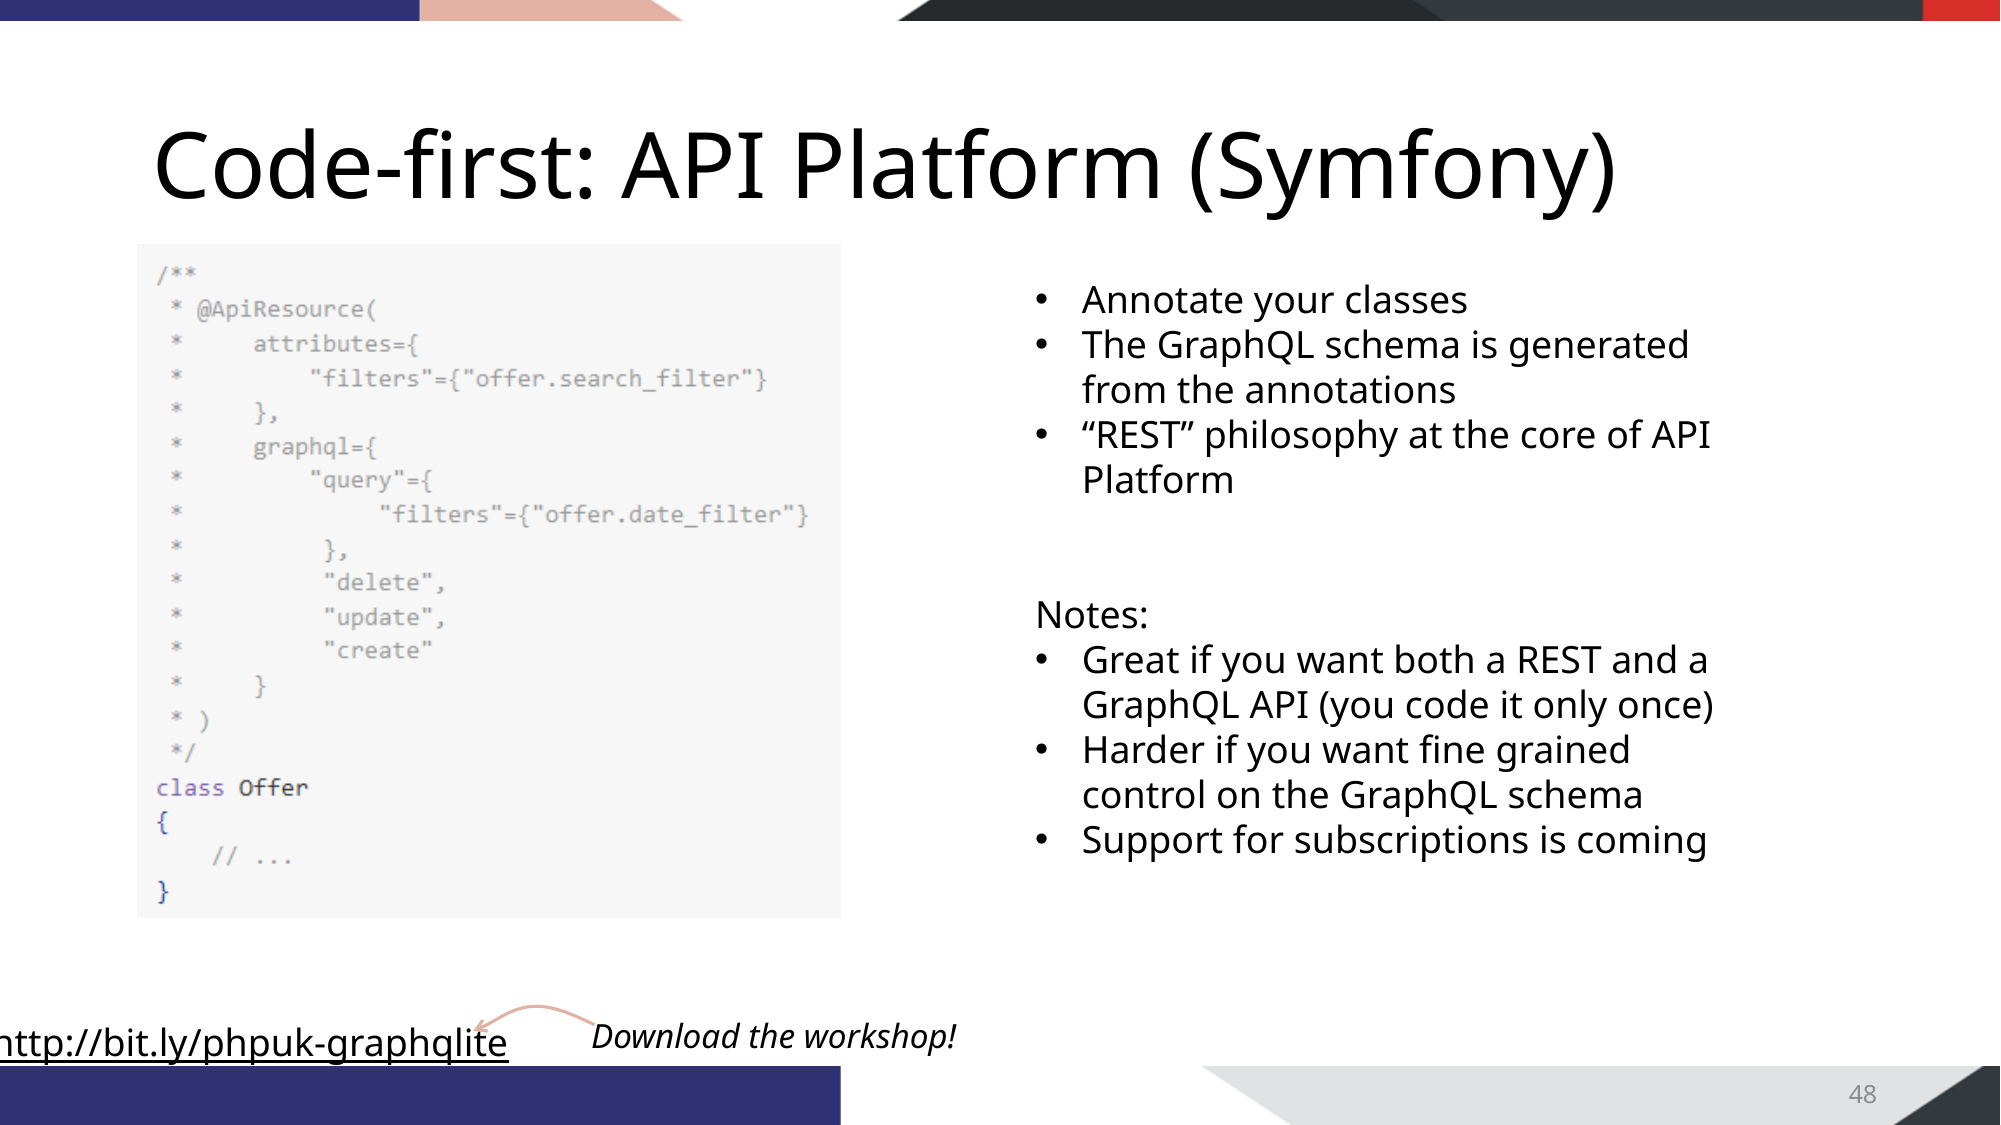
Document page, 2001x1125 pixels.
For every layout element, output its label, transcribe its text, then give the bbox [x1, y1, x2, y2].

footer [662, 1042, 1338, 1103]
text_box Annotate your classes The GraphQL schema is generated from the annotations “REST” philosophy at the core of API Platform Notes: Great if you want both a REST and a GraphQL API (you code it only once) Harder if you want fine grained control on the GraphQL schema Support for subscriptions is coming [1020, 268, 1763, 914]
title Code-first: API Platform (Symfony) [137, 59, 1863, 278]
slide_number 48 [1442, 1065, 1893, 1125]
picture [1893, 1066, 2000, 1125]
picture [0, 0, 2000, 21]
picture [0, 1066, 1442, 1125]
picture [137, 244, 841, 918]
